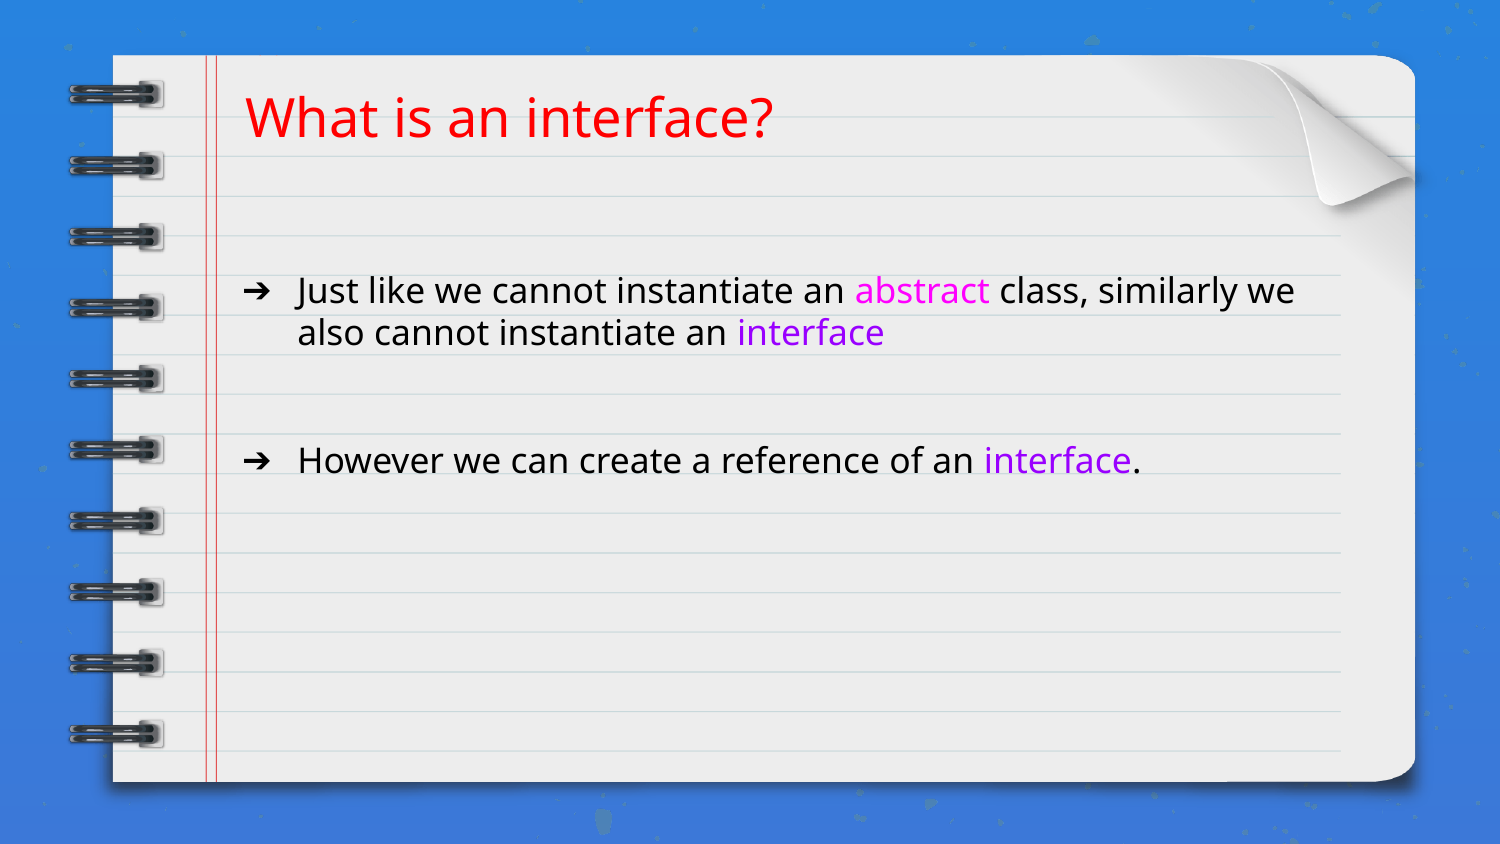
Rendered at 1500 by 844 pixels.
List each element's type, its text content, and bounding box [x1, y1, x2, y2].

text_box Just like we cannot instantiate an abstract class, similarly we also cannot instantiate an interface However we can create a reference of an interface. [207, 210, 1375, 496]
picture [63, 22, 1437, 822]
title What is an interface? [230, 58, 1270, 177]
